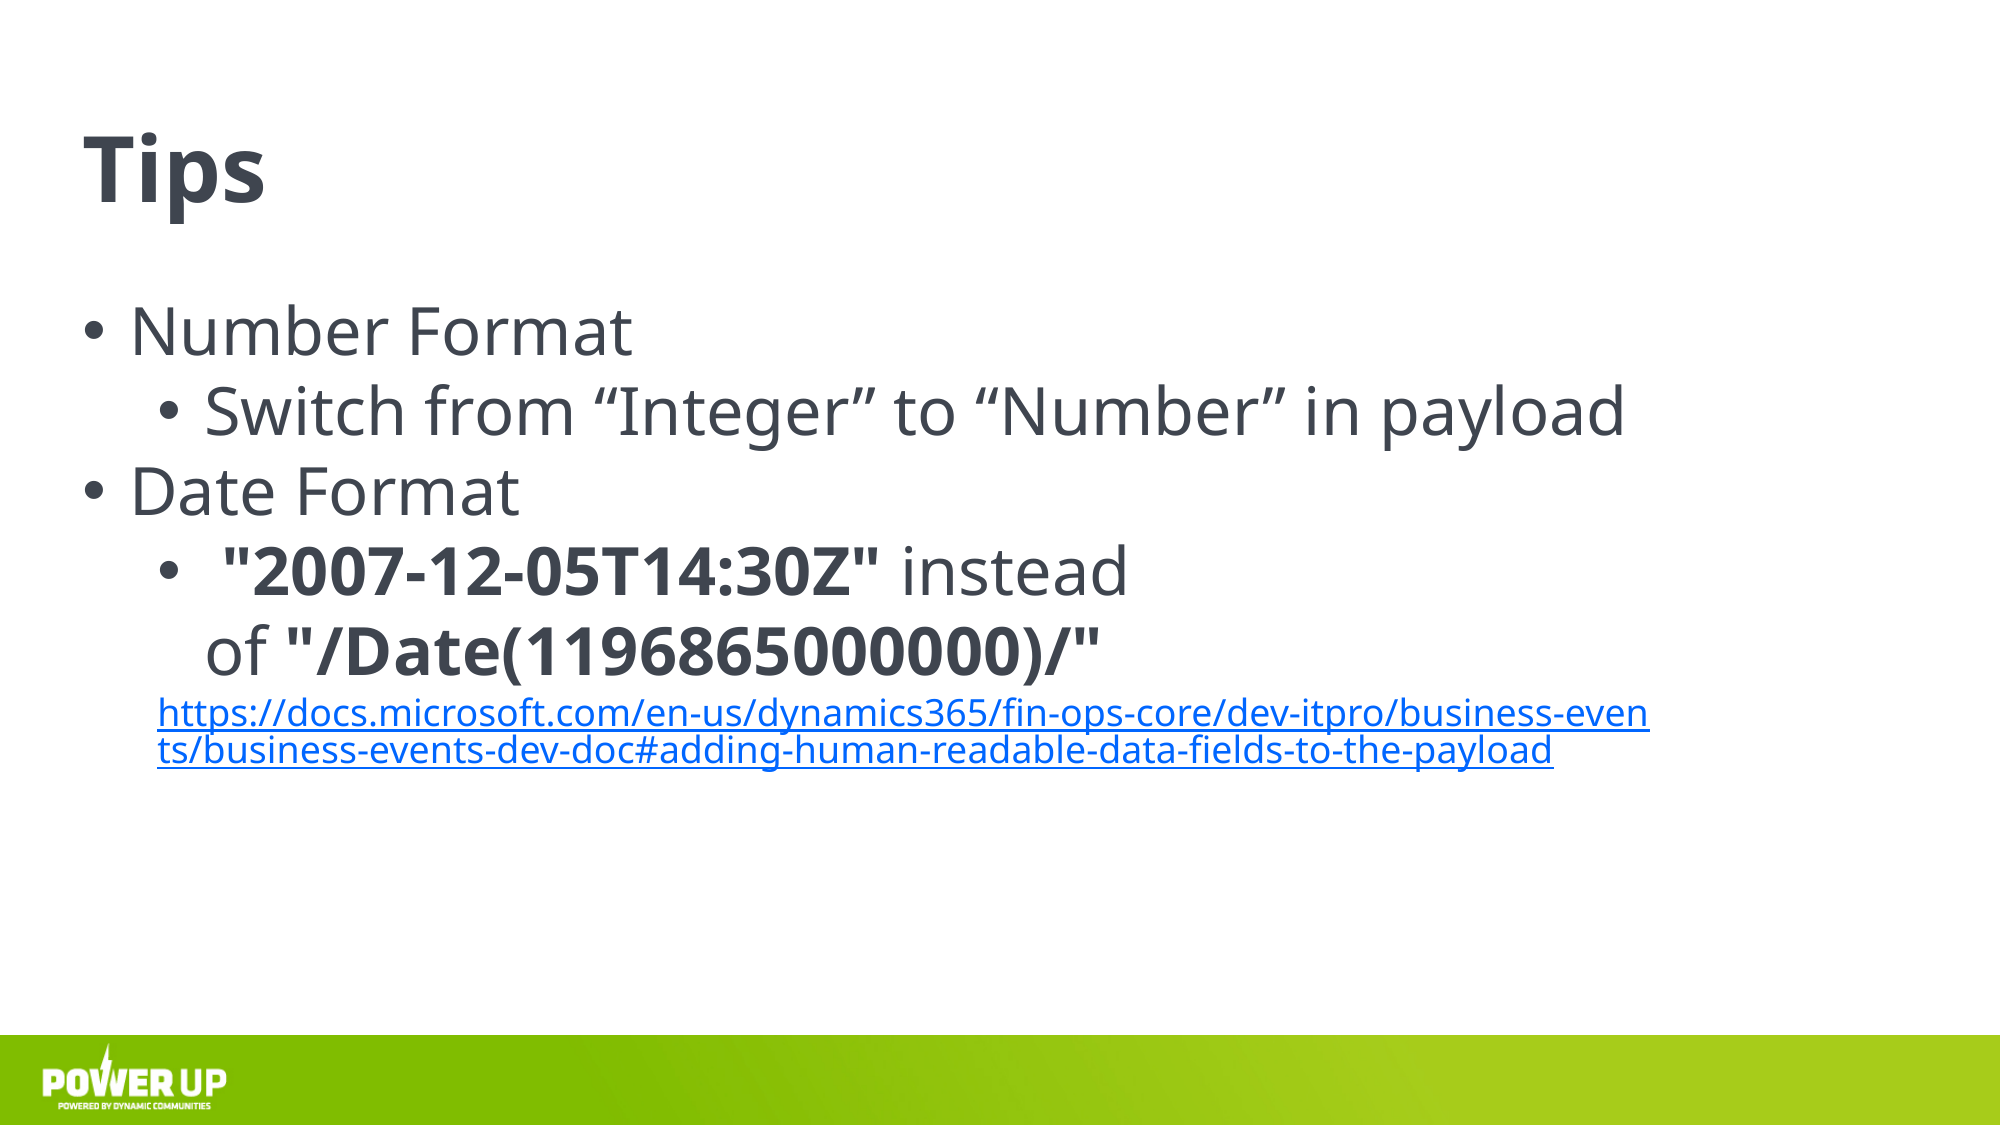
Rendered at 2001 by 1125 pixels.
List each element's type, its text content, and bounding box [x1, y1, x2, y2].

text_box Number Format Switch from “Integer” to “Number” in payload Date Format "2007-12-05T14:30Z" instead of "/Date(1196865000000)/" https://docs.microsoft.com/en-us/dynamics365/fin-ops-core/dev-itpro/business-events/business-events-dev-doc#adding-human-readable-data-fields-to-the-payload [67, 281, 1675, 748]
title Tips [67, 64, 1793, 282]
picture [0, 1035, 2000, 1125]
